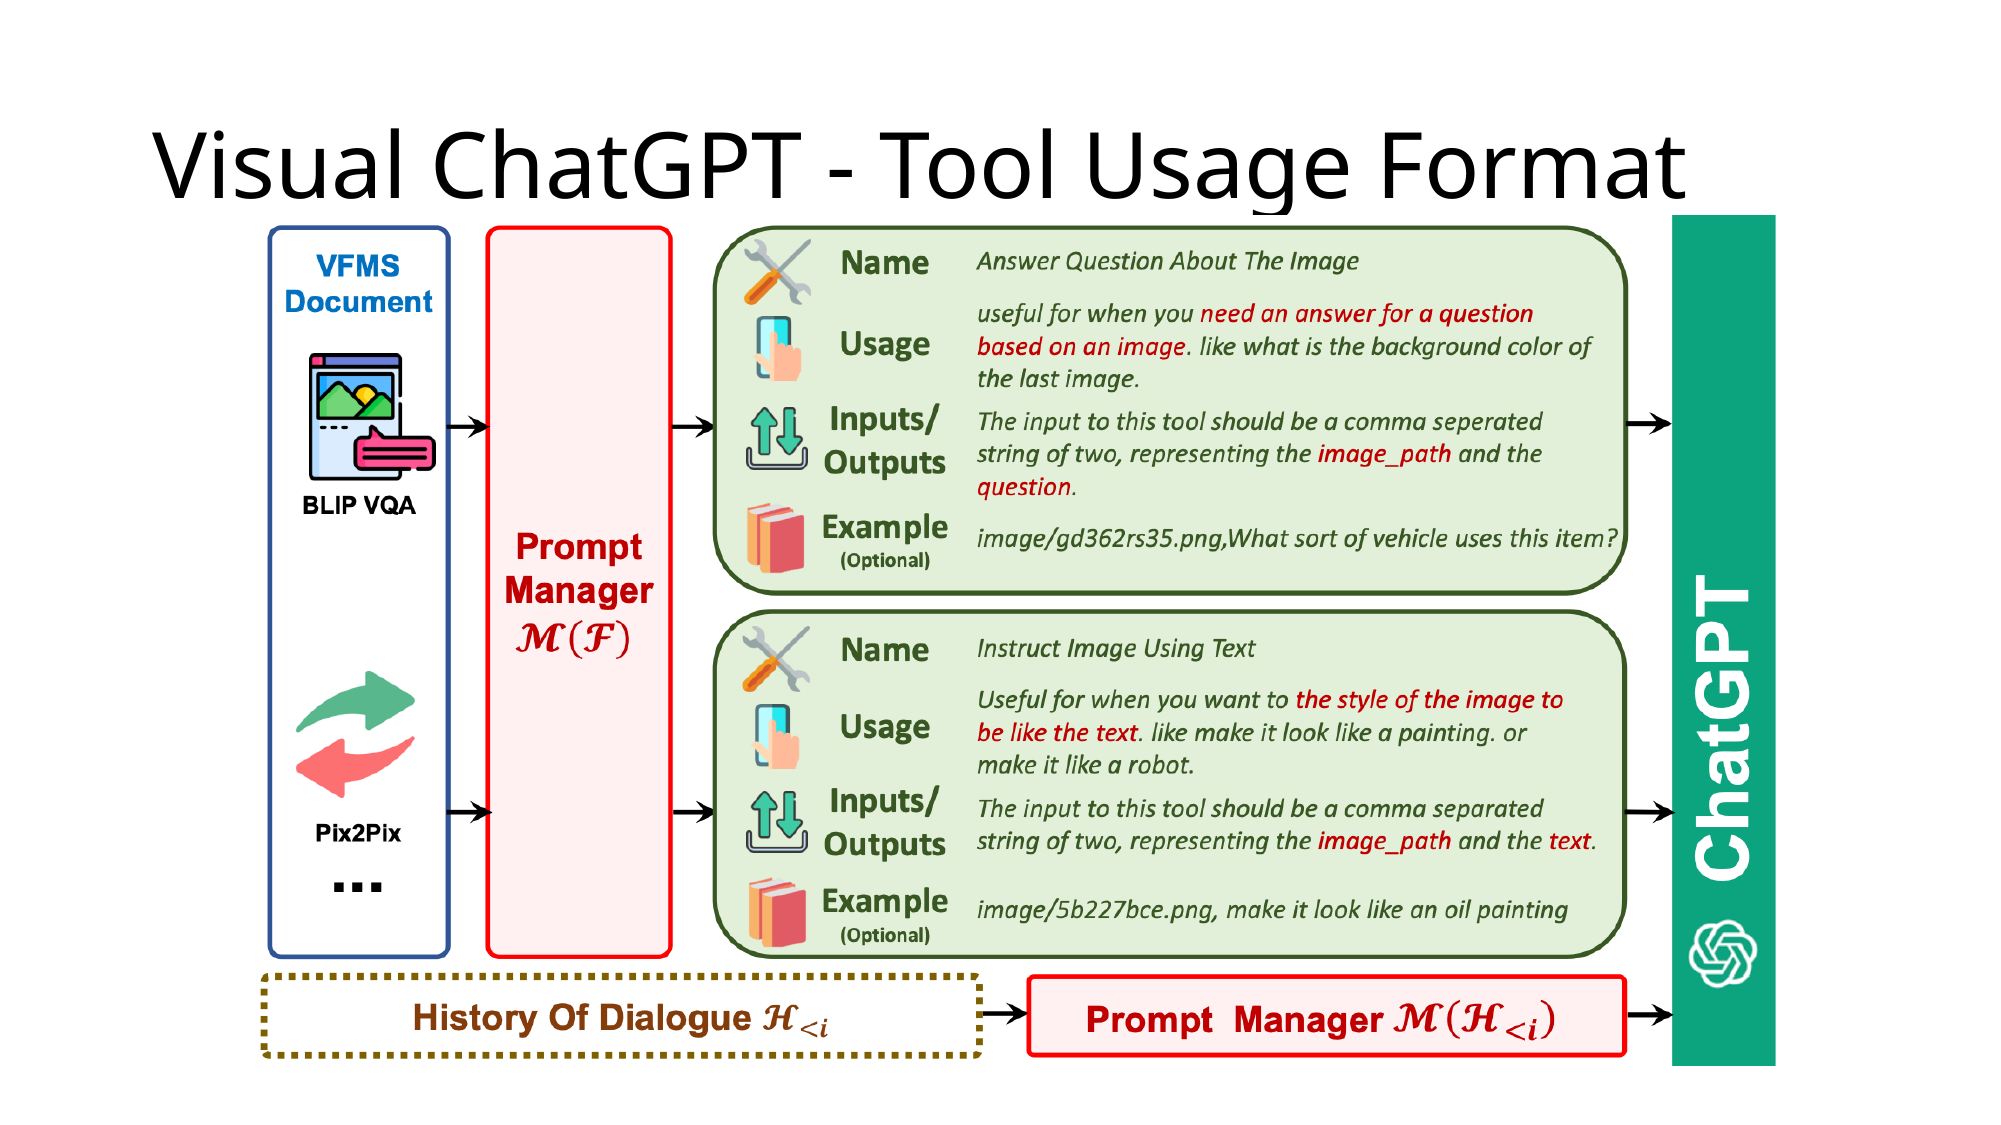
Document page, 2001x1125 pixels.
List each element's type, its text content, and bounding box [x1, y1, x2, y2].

title Visual ChatGPT - Tool Usage Format [137, 59, 1863, 278]
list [255, 215, 1791, 1066]
